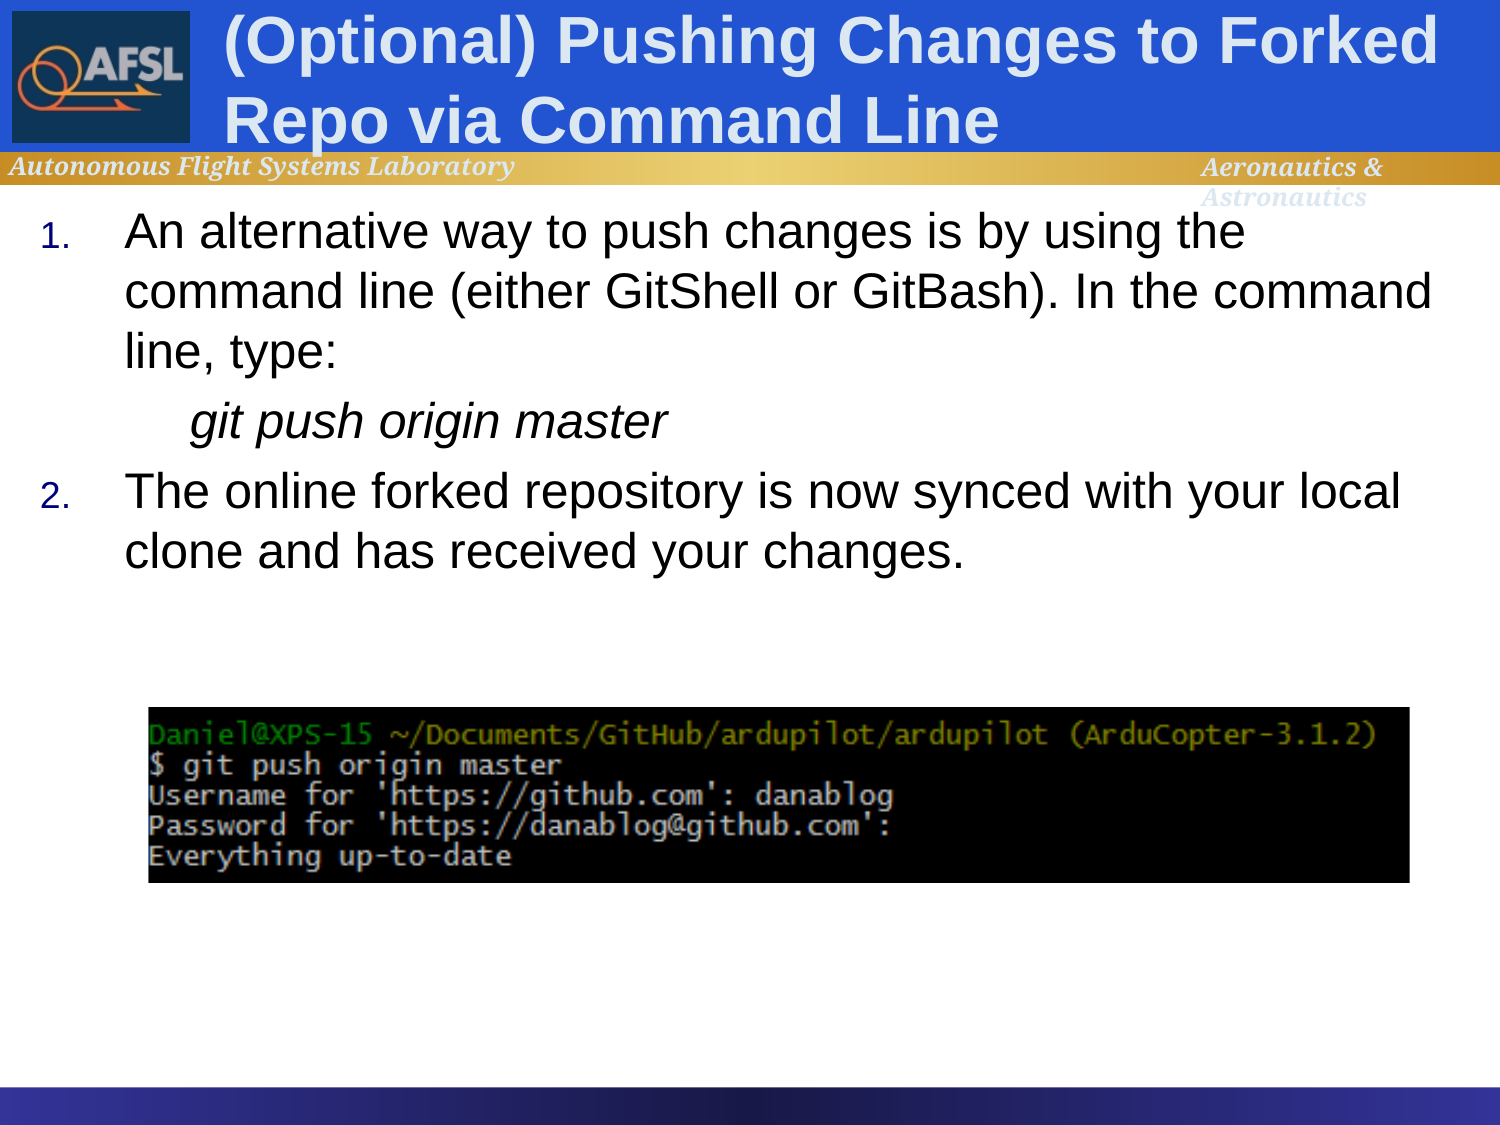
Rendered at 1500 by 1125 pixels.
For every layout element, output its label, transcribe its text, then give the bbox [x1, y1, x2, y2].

picture [148, 707, 1410, 884]
list An alternative way to push changes is by using the command line (either GitShell or GitBash). In the command line, type: git push origin master The online forked repository is now synced with your local clone and has received your changes. [24, 190, 1475, 1075]
picture [12, 11, 190, 143]
title (Optional) Pushing Changes to Forked Repo via Command Line [208, 14, 1468, 140]
